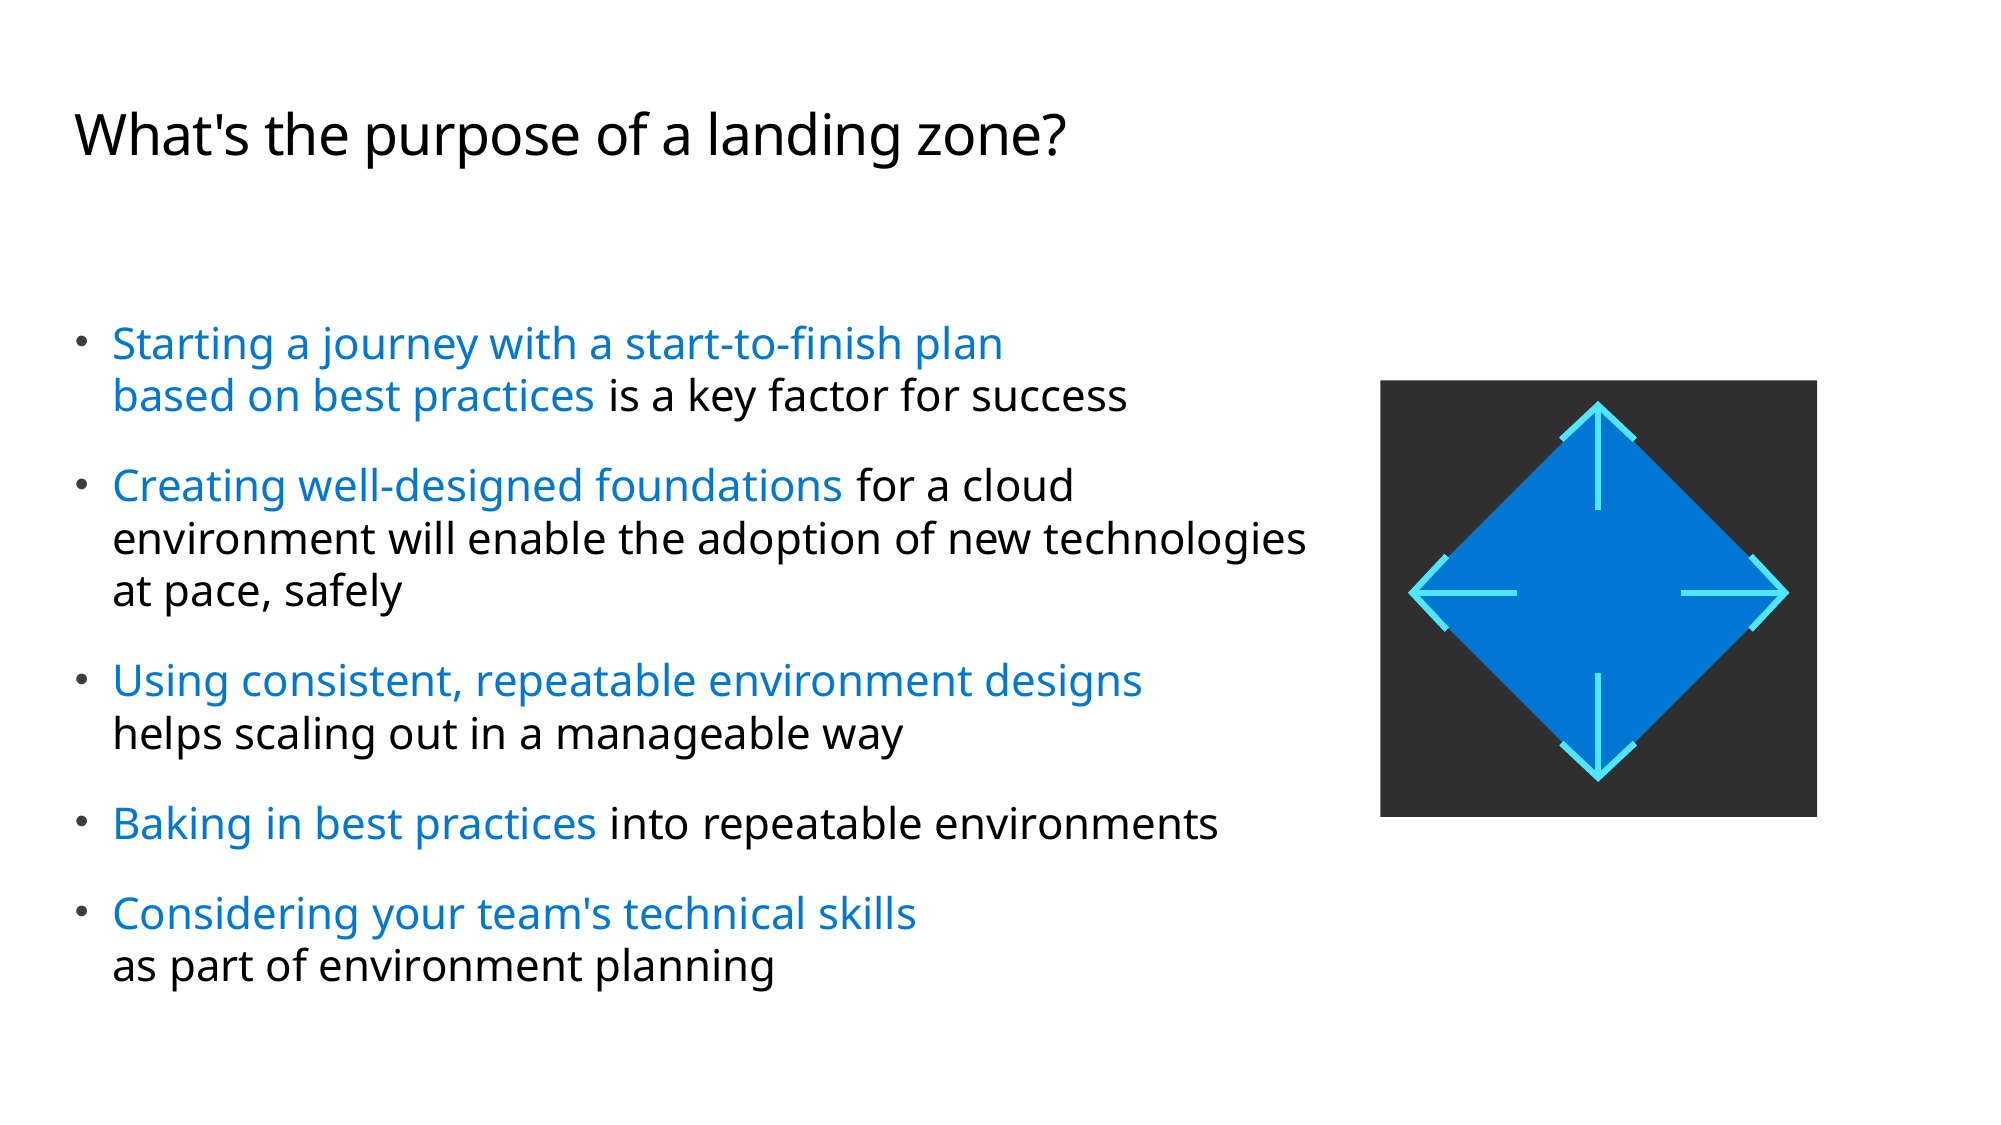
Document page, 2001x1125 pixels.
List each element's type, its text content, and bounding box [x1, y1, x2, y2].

text_box [1380, 380, 1818, 818]
title What's the purpose of a landing zone? [74, 101, 1930, 168]
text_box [1411, 404, 1786, 778]
list Starting a journey with a start-to-finish plan based on best practices is a key factor for success Creating well-designed foundations for a cloud environment will enable the adoption of new technologies at pace, safely Using consistent, repeatable environment designs helps scaling out in a manageable way Baking in best practices into repeatable environments Considering your team's technical skills as part of environment planning [74, 315, 1324, 944]
